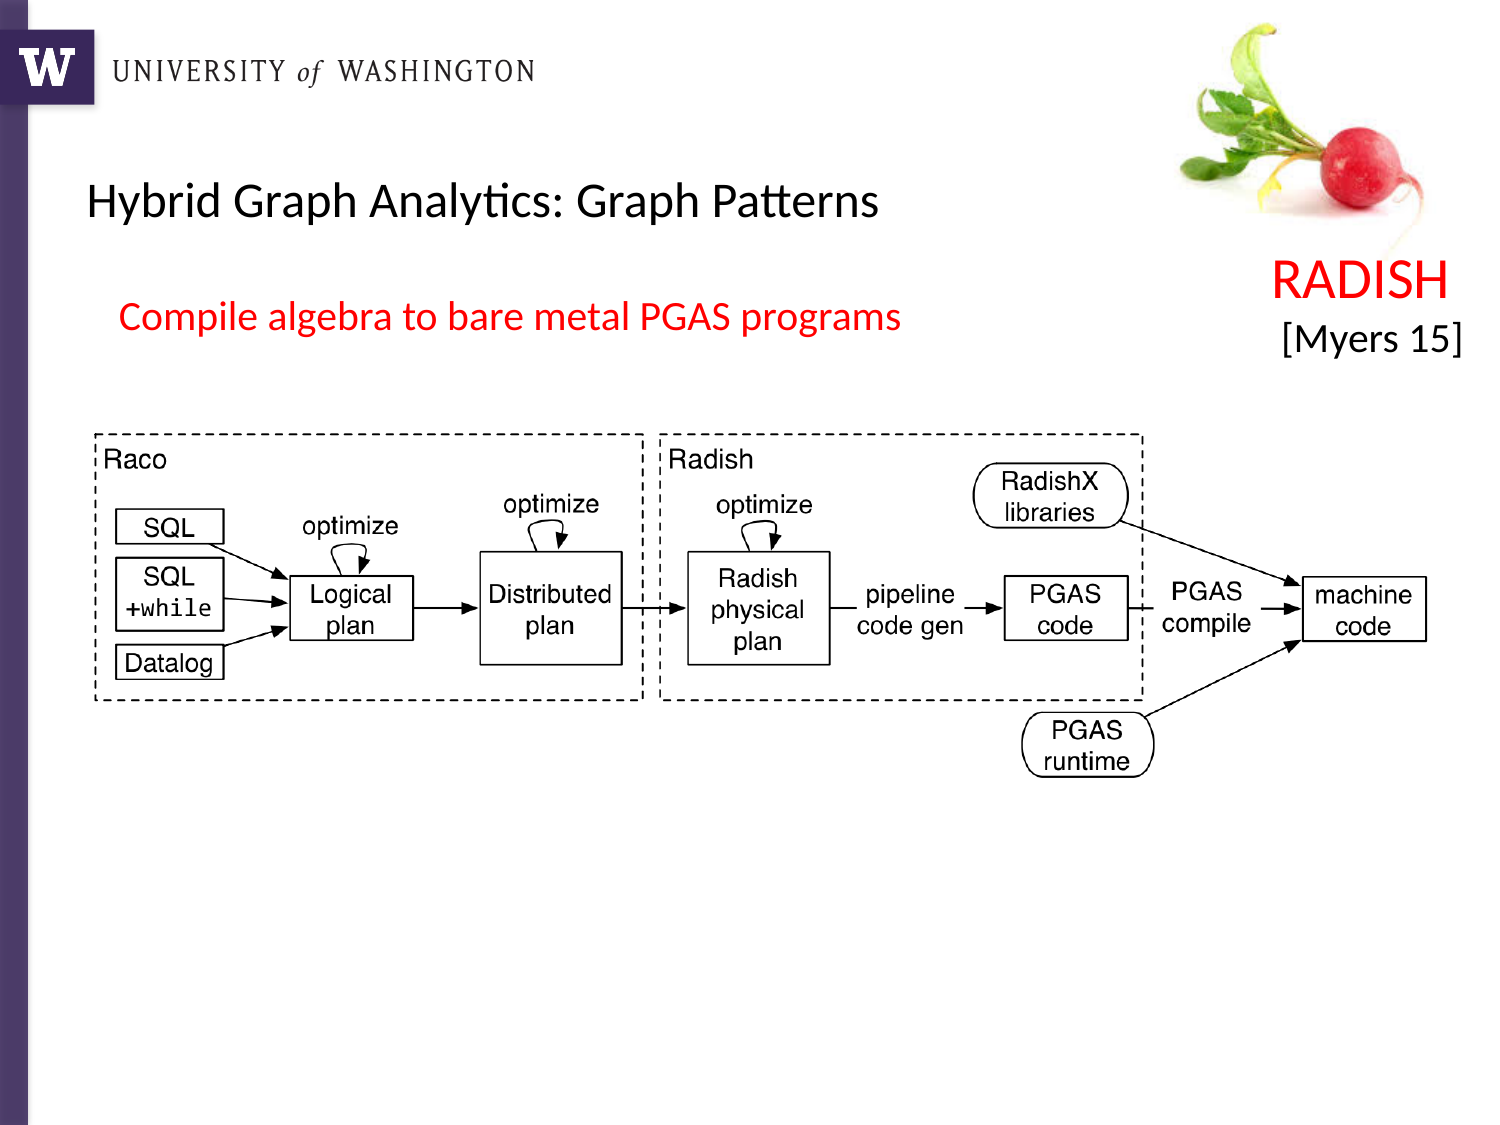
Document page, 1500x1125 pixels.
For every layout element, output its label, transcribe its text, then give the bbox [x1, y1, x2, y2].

text_box Hybrid Graph Analytics: Graph Patterns [71, 160, 1075, 236]
text_box Compile algebra to bare metal PGAS programs [104, 281, 1050, 347]
picture [19, 48, 75, 86]
picture [112, 59, 534, 88]
picture [71, 399, 1438, 782]
picture [1115, 0, 1500, 288]
text_box RADISH [Myers 15] [1149, 297, 1479, 368]
